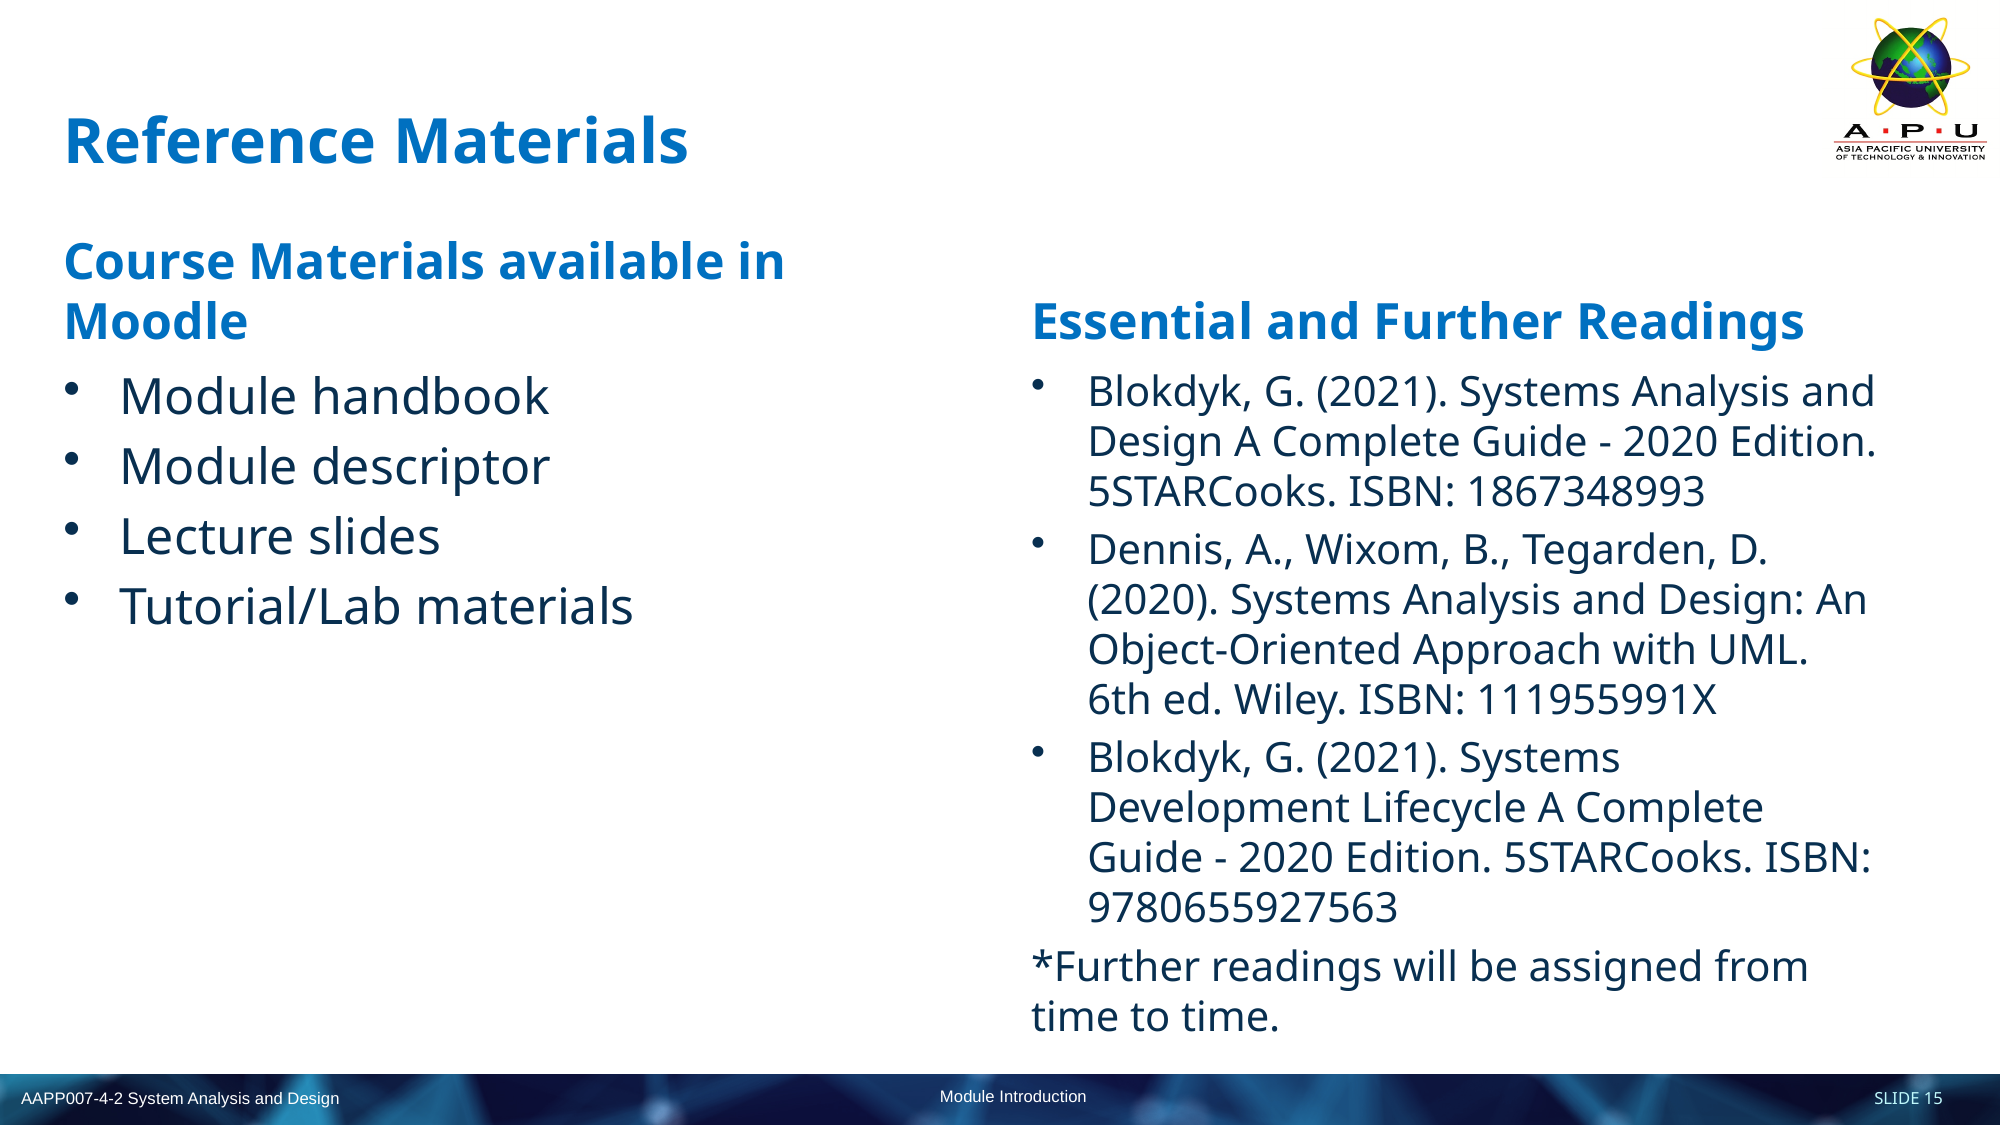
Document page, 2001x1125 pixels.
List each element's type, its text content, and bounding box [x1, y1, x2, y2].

picture [0, 1074, 2000, 1125]
picture [1822, 0, 2000, 178]
list Module handbook Module descriptor Lecture slides Tutorial/Lab materials [48, 356, 984, 1005]
list Blokdyk, G. (2021). Systems Analysis and Design A Complete Guide - 2020 Edition. 5STARCooks. ISBN: 1867348993 Dennis, A., Wixom, B., Tegarden, D. (2020). Systems Analysis and Design: An Object-Oriented Approach with UML. 6th ed. Wiley. ISBN: 111955991X Blokdyk, G. (2021). Systems Development Lifecycle A Complete Guide - 2020 Edition. 5STARCooks. ISBN: 9780655927563 *Further readings will be assigned from time to time. [1015, 356, 1900, 1005]
title Reference Materials [48, 45, 1764, 233]
list Essential and Further Readings [1015, 251, 1900, 356]
list Course Materials available in Moodle [48, 251, 984, 356]
